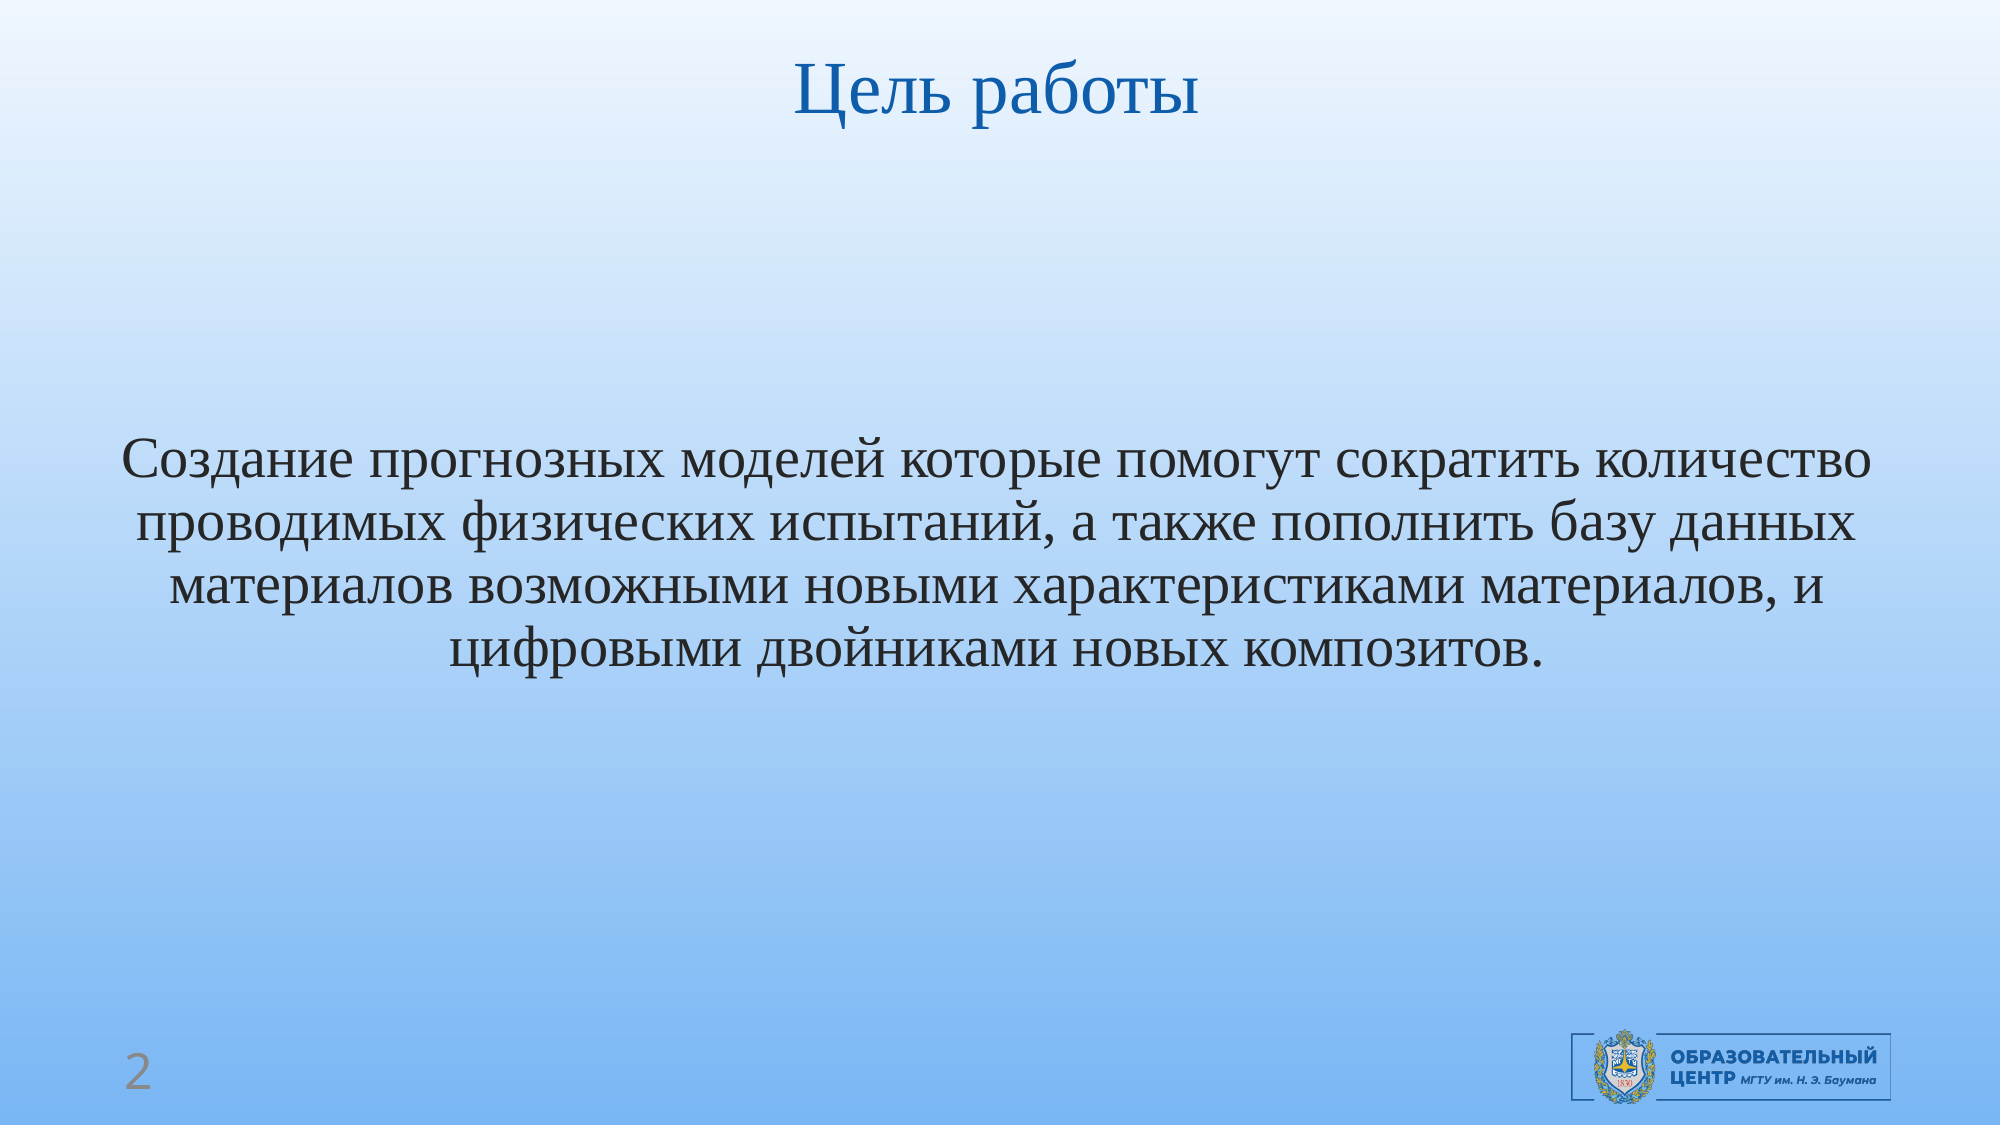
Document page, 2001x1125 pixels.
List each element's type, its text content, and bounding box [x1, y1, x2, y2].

picture [1571, 1029, 1891, 1104]
list Создание прогнозных моделей которые помогут сократить количество проводимых физических испытаний, а также пополнить базу данных материалов возможными новыми характеристиками материалов, и цифровыми двойниками новых композитов. [66, 177, 1929, 1014]
slide_number 2 [109, 1043, 248, 1104]
title Цель работы [66, 21, 1929, 158]
